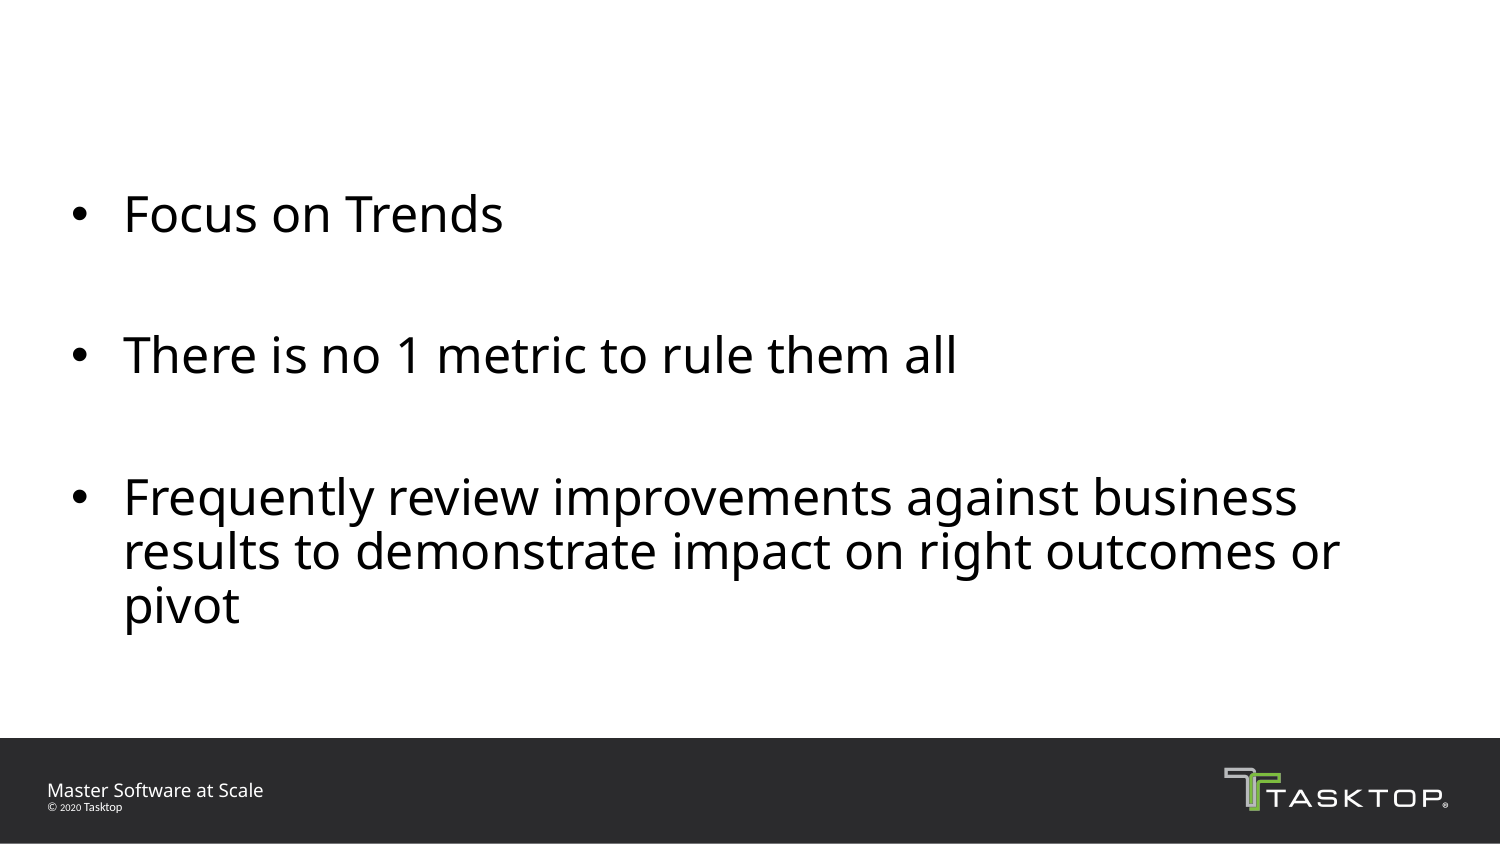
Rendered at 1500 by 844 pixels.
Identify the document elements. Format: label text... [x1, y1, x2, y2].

list Focus on Trends There is no 1 metric to rule them all Frequently review improvements against business results to demonstrate impact on right outcomes or pivot [48, 183, 1445, 720]
picture [1203, 730, 1471, 844]
